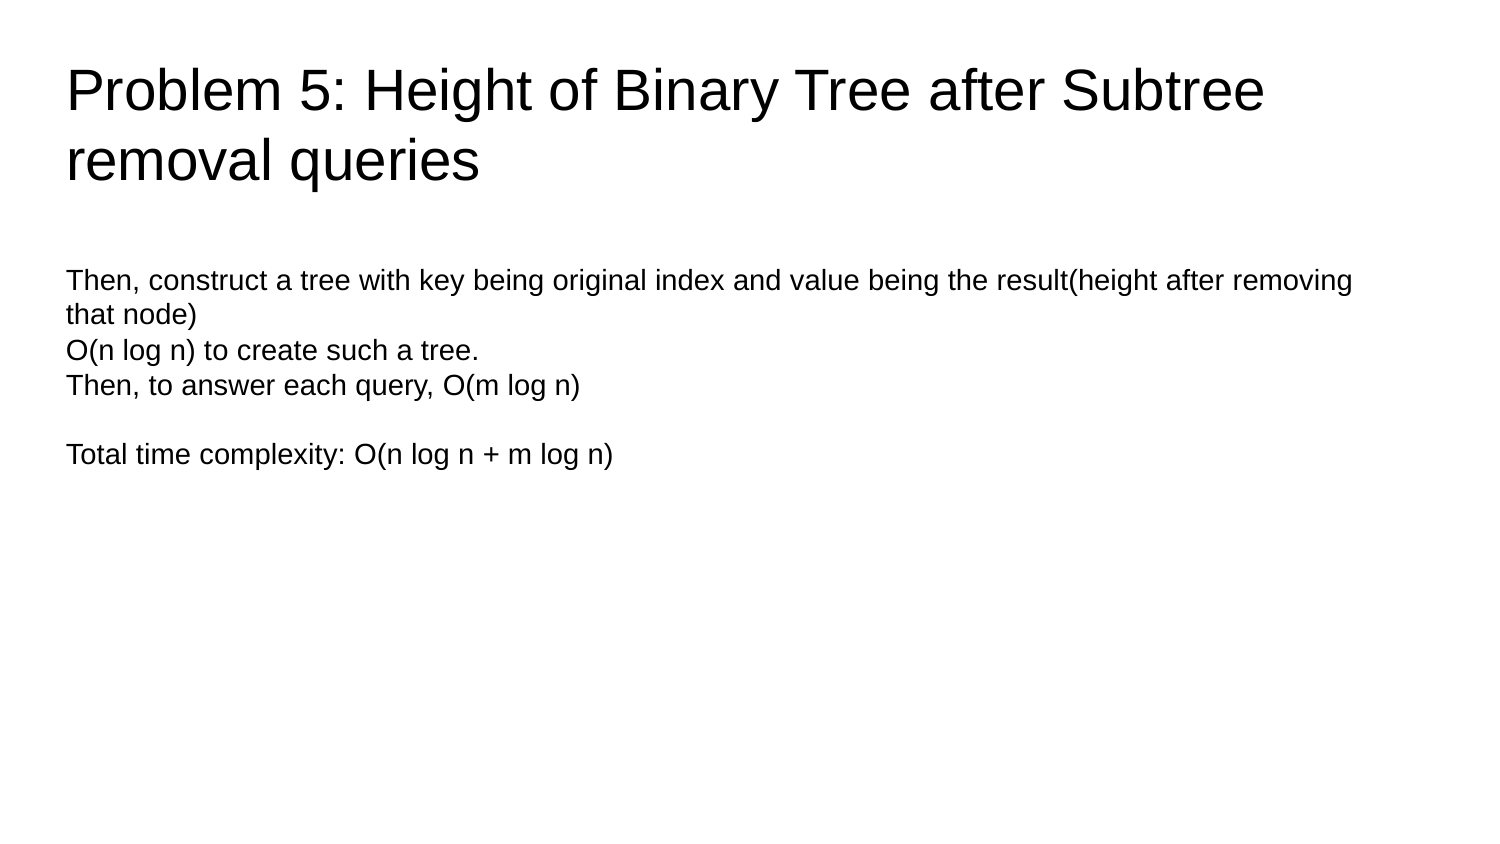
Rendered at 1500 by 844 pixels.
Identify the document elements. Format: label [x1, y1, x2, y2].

title [51, 39, 1449, 206]
text_box [51, 253, 1418, 478]
